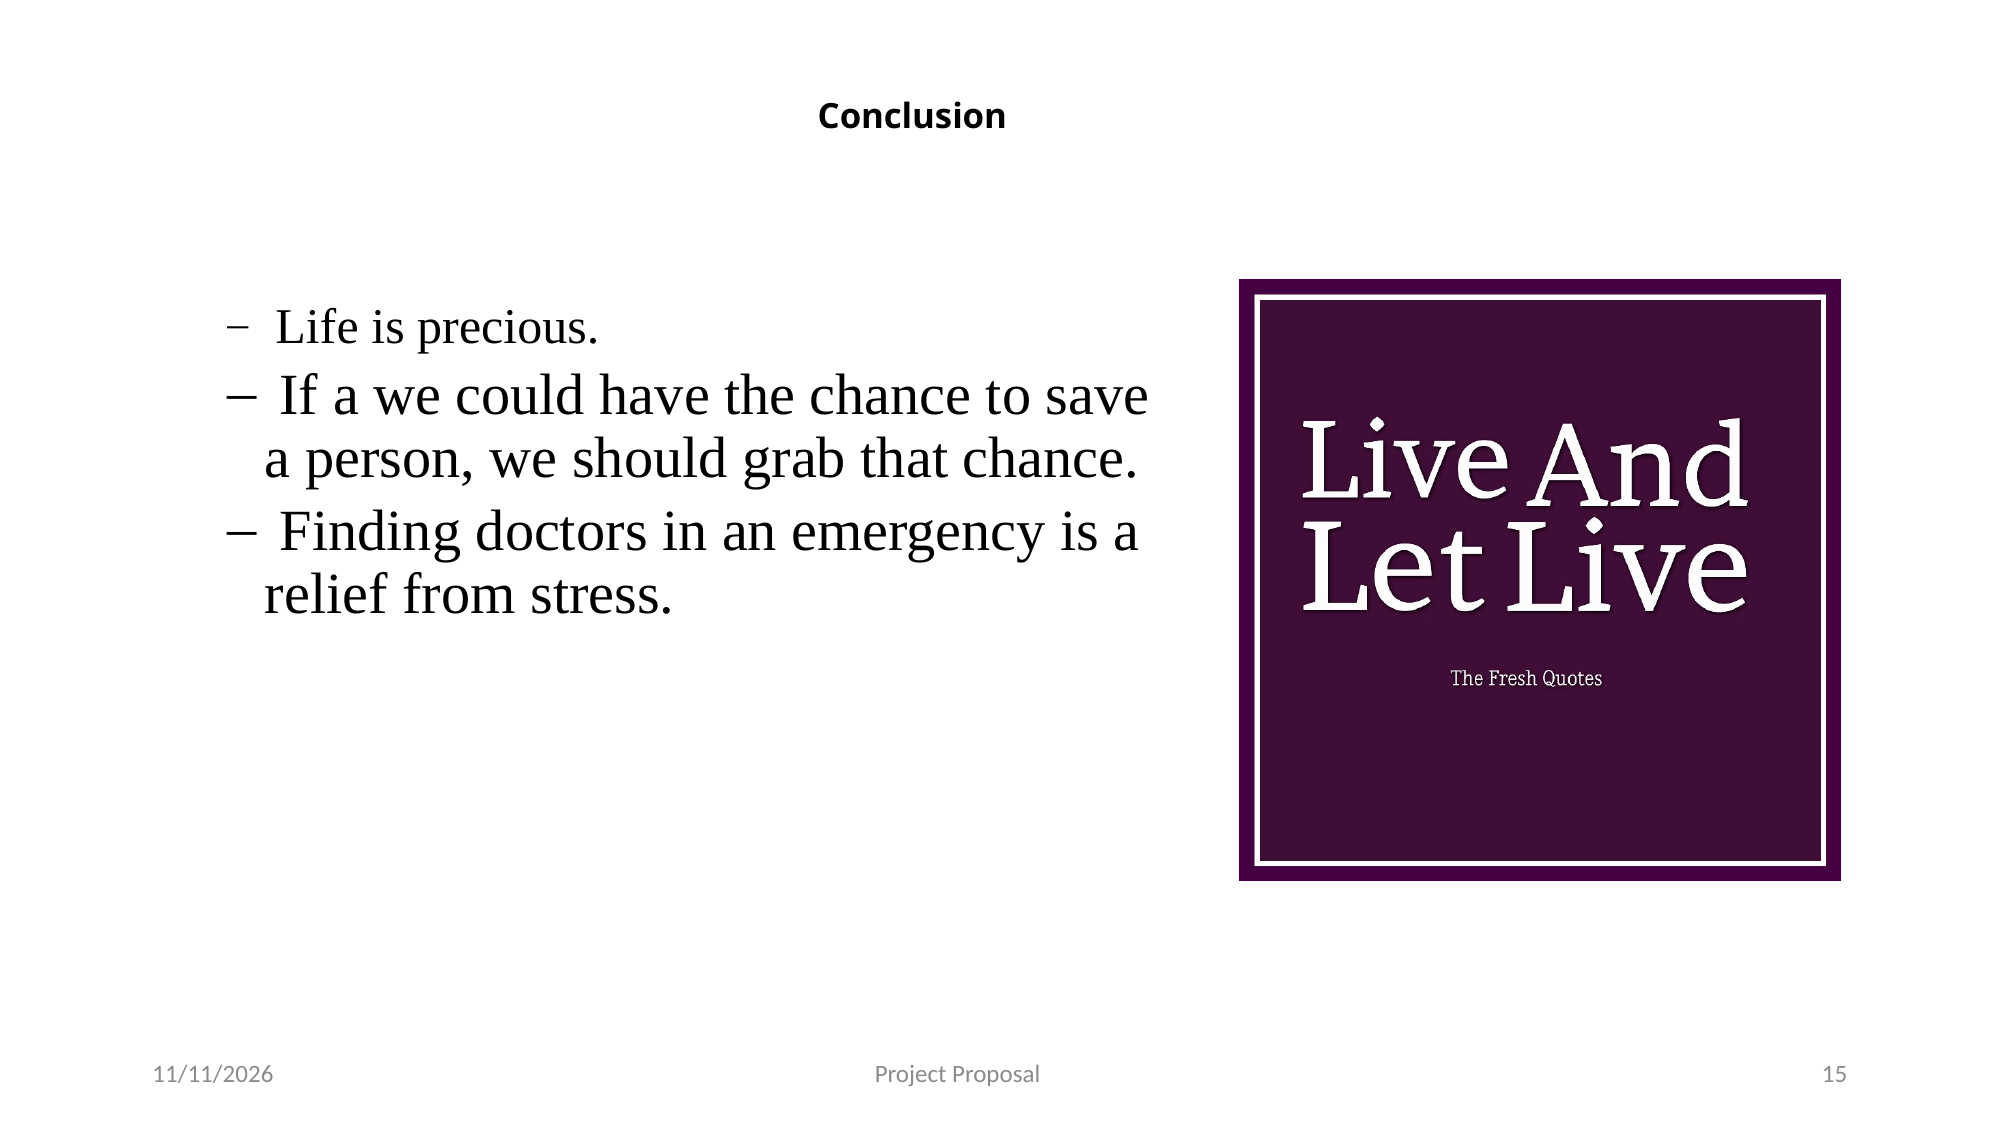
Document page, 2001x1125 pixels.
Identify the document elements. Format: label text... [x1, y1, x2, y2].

footer Project Proposal [795, 1042, 1121, 1103]
title Conclusion [548, 52, 1276, 176]
picture [1239, 279, 1841, 881]
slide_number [137, 1042, 588, 1103]
list Life is precious. If a we could have the chance to save a person, we should grab that chance. Finding doctors in an emergency is a relief from stress. [137, 221, 1196, 768]
slide_number 15 [1412, 1042, 1863, 1103]
